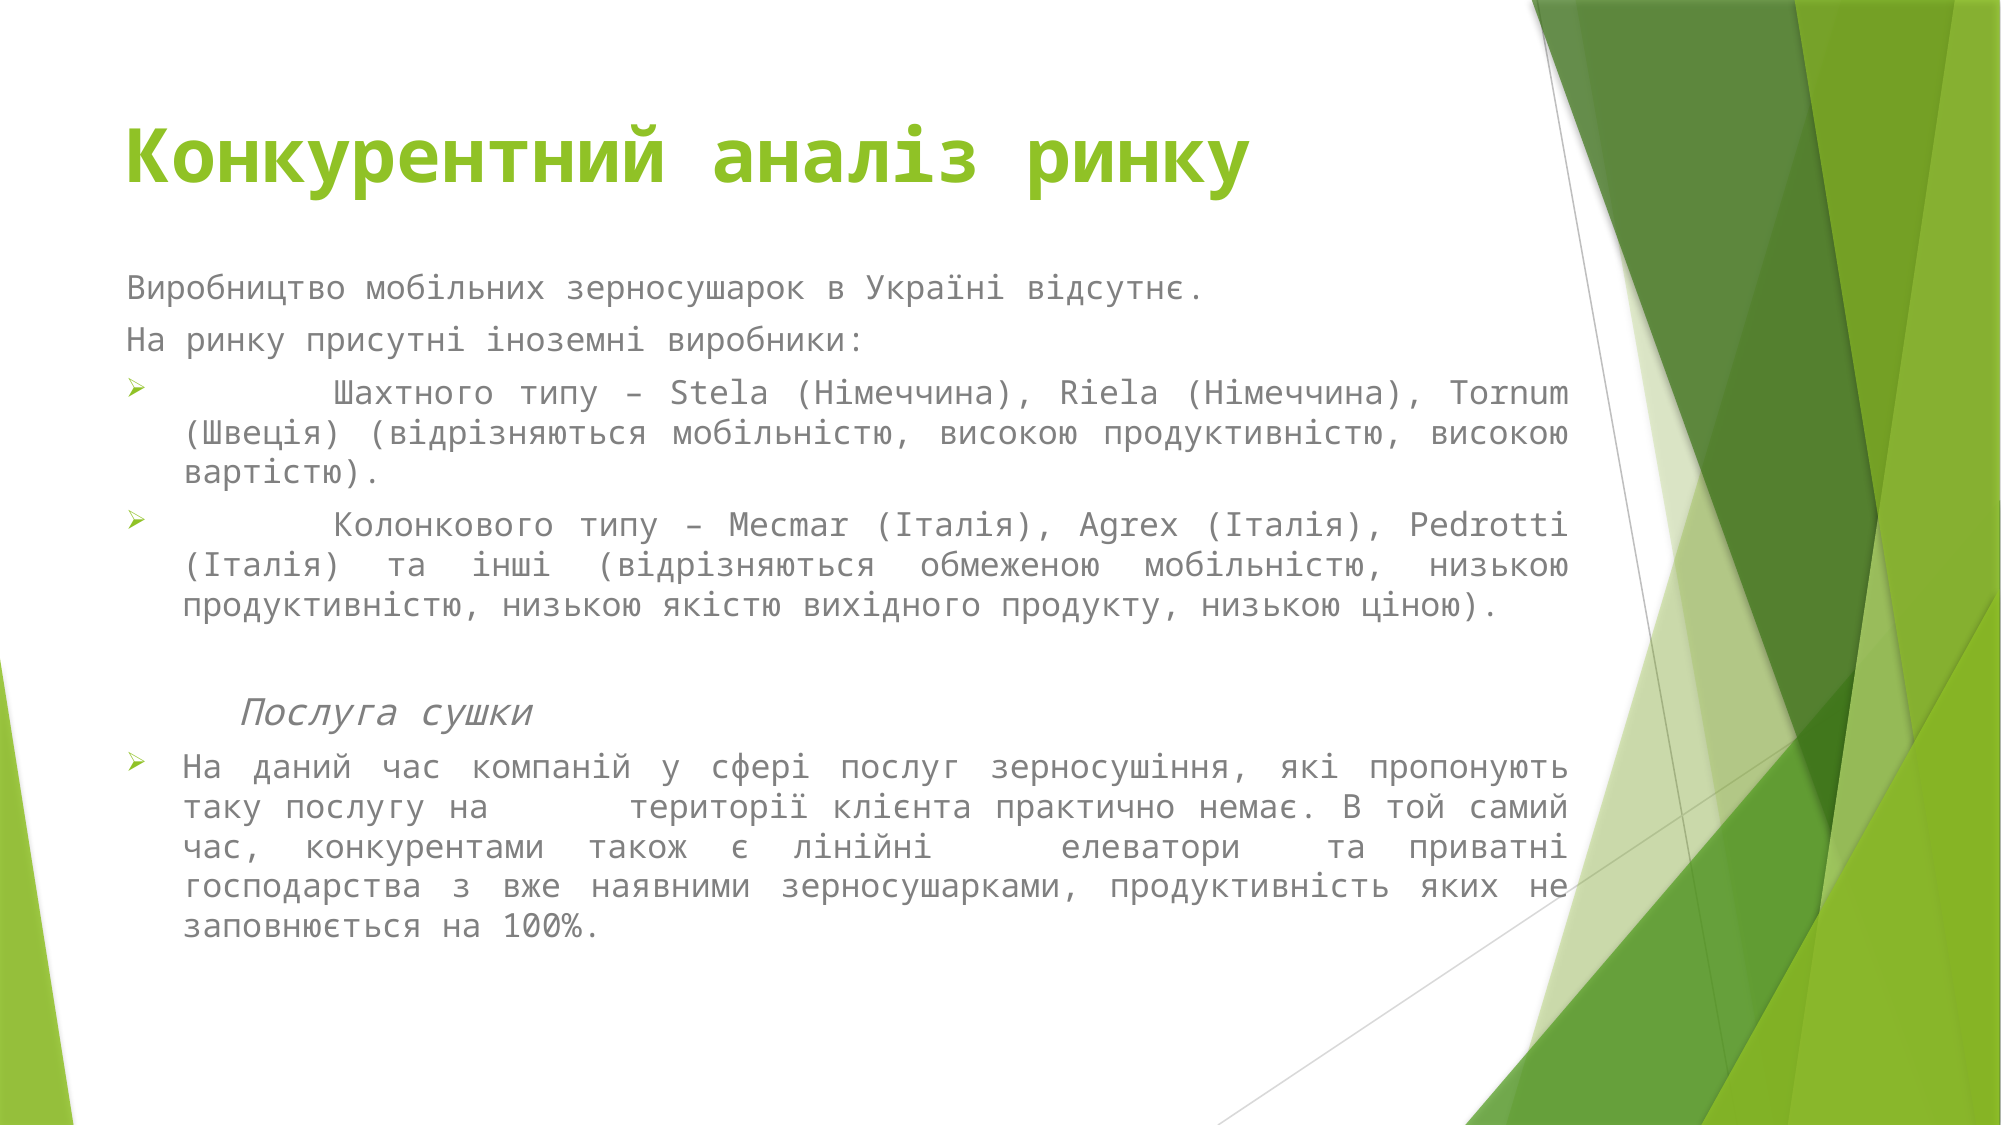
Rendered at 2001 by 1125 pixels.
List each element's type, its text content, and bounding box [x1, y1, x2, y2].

list Виробництво мобільних зерносушарок в Україні відсутнє. На ринку присутні іноземні виробники: Шахтного типу – Stela (Німеччина), Riela (Німеччина), Tornum (Швеція) (відрізняються мобільністю, високою продуктивністю, високою вартістю). Колонкового типу – Mecmar (Італія), Agrex (Італія), Pedrotti (Італія) та інші (відрізняються обмеженою мобільністю, низькою продуктивністю, низькою якістю вихідного продукту, низькою ціною). Послуга сушки На даний час компаній у сфері послуг зерносушіння, які пропонують таку послугу на території клієнта практично немає. В той самий час, конкурентами також є лінійні елеватори та приватні господарства з вже наявними зерносушарками, продуктивність яких не заповнюється на 100%. [111, 258, 1586, 1125]
title Конкурентний аналіз ринку [111, 99, 1522, 258]
